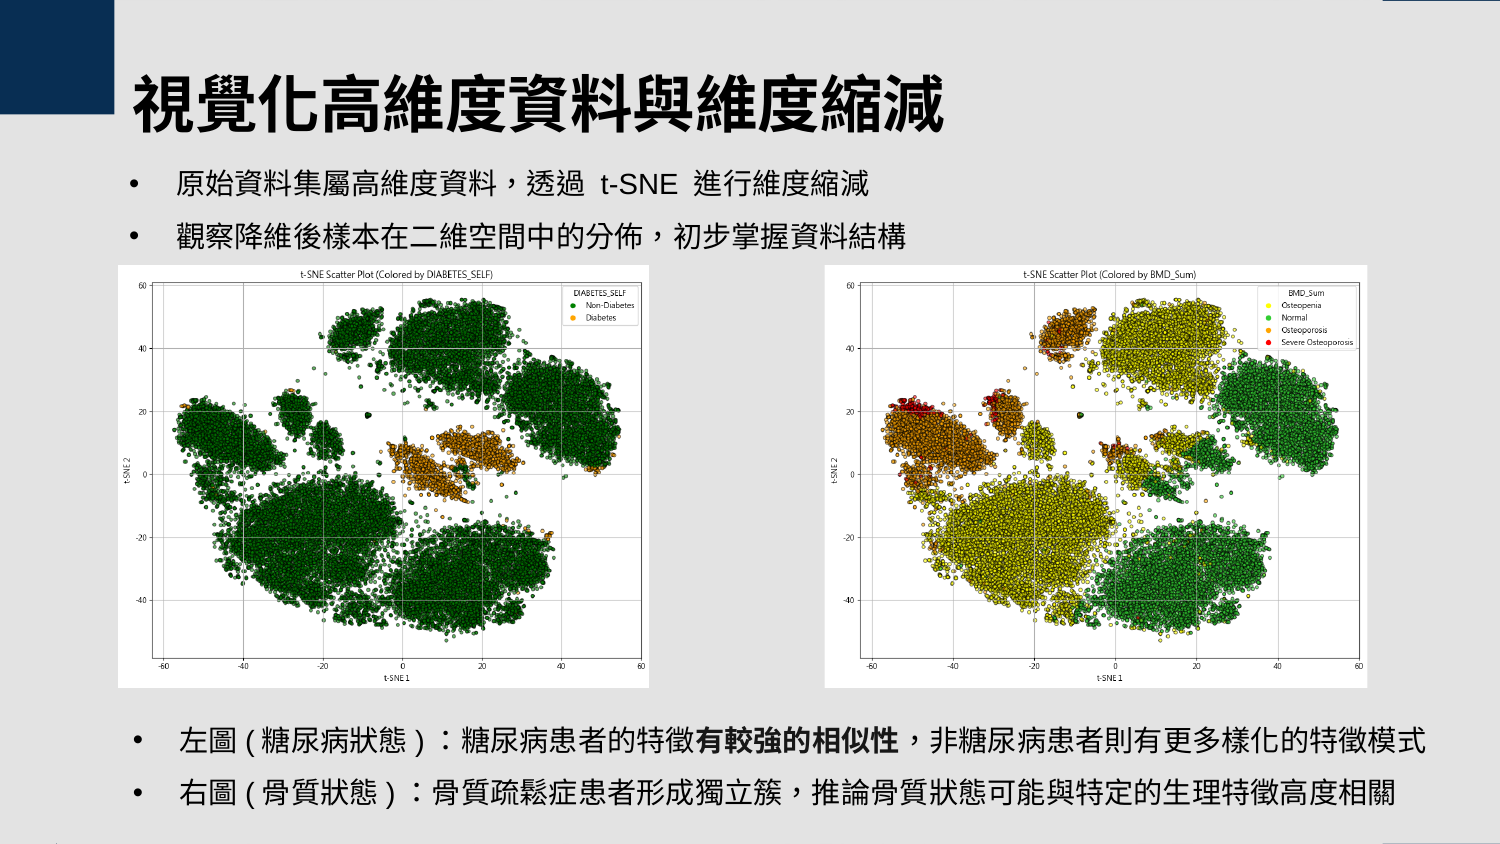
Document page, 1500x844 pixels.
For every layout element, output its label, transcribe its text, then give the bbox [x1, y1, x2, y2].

text_box 原始資料集屬高維度資料，透過 t-SNE 進行維度縮減 觀察降維後樣本在二維空間中的分佈，初步掌握資料結構 [114, 140, 1093, 261]
text_box 左圖(糖尿病狀態)：糖尿病患者的特徵有較強的相似性，非糖尿病患者則有更多樣化的特徵模式 右圖(骨質狀態)：骨質疏鬆症患者形成獨立簇，推論骨質狀態可能與特定的生理特徵高度相關 [118, 697, 1500, 844]
text_box [0, 0, 1500, 844]
picture [117, 265, 650, 688]
text_box 視覺化高維度資料與維度縮減 [118, 57, 1382, 152]
picture [824, 265, 1368, 688]
text_box [0, 0, 116, 116]
